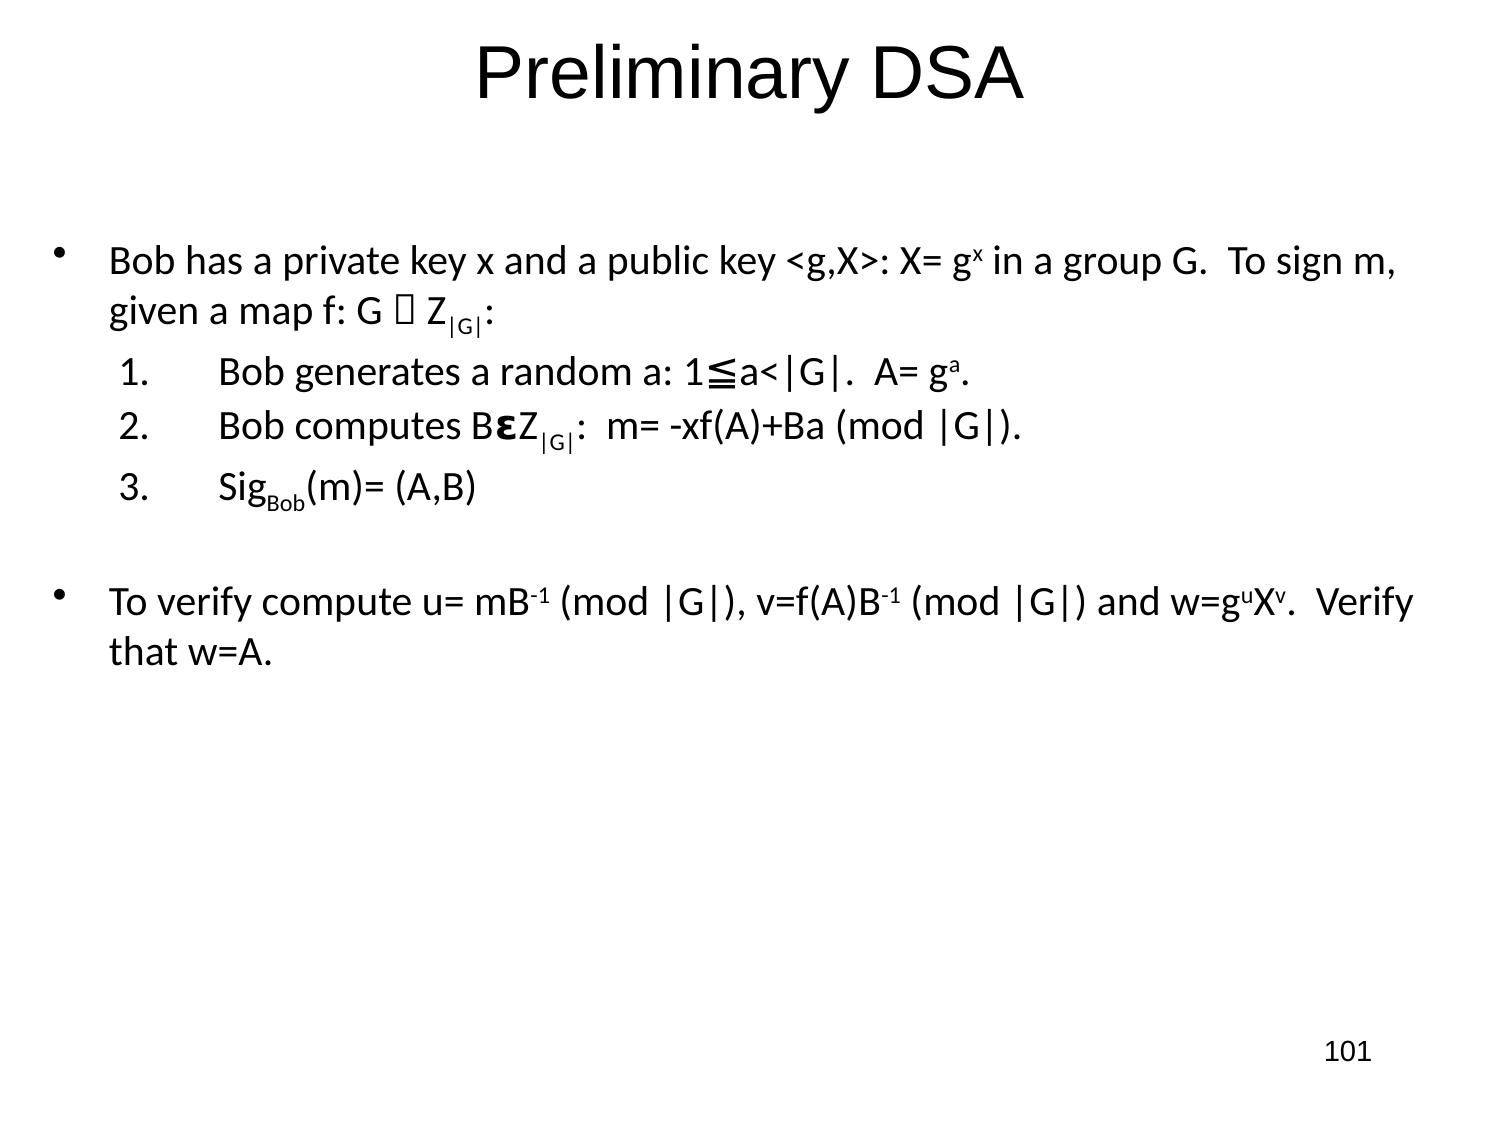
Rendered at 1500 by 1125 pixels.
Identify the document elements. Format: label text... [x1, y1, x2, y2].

list Bob has a private key x and a public key <g,X>: X= gx in a group G. To sign m, given a map f: G  Z|G|: Bob generates a random a: 1≦a<|G|. A= ga. Bob computes B𝝴Z|G|: m= -xf(A)+Ba (mod |G|). SigBob(m)= (A,B) To verify compute u= mB-1 (mod |G|), v=f(A)B-1 (mod |G|) and w=guXv. Verify that w=A. [37, 224, 1463, 901]
title Preliminary DSA [112, 0, 1388, 138]
slide_number 101 [1074, 1024, 1388, 1101]
